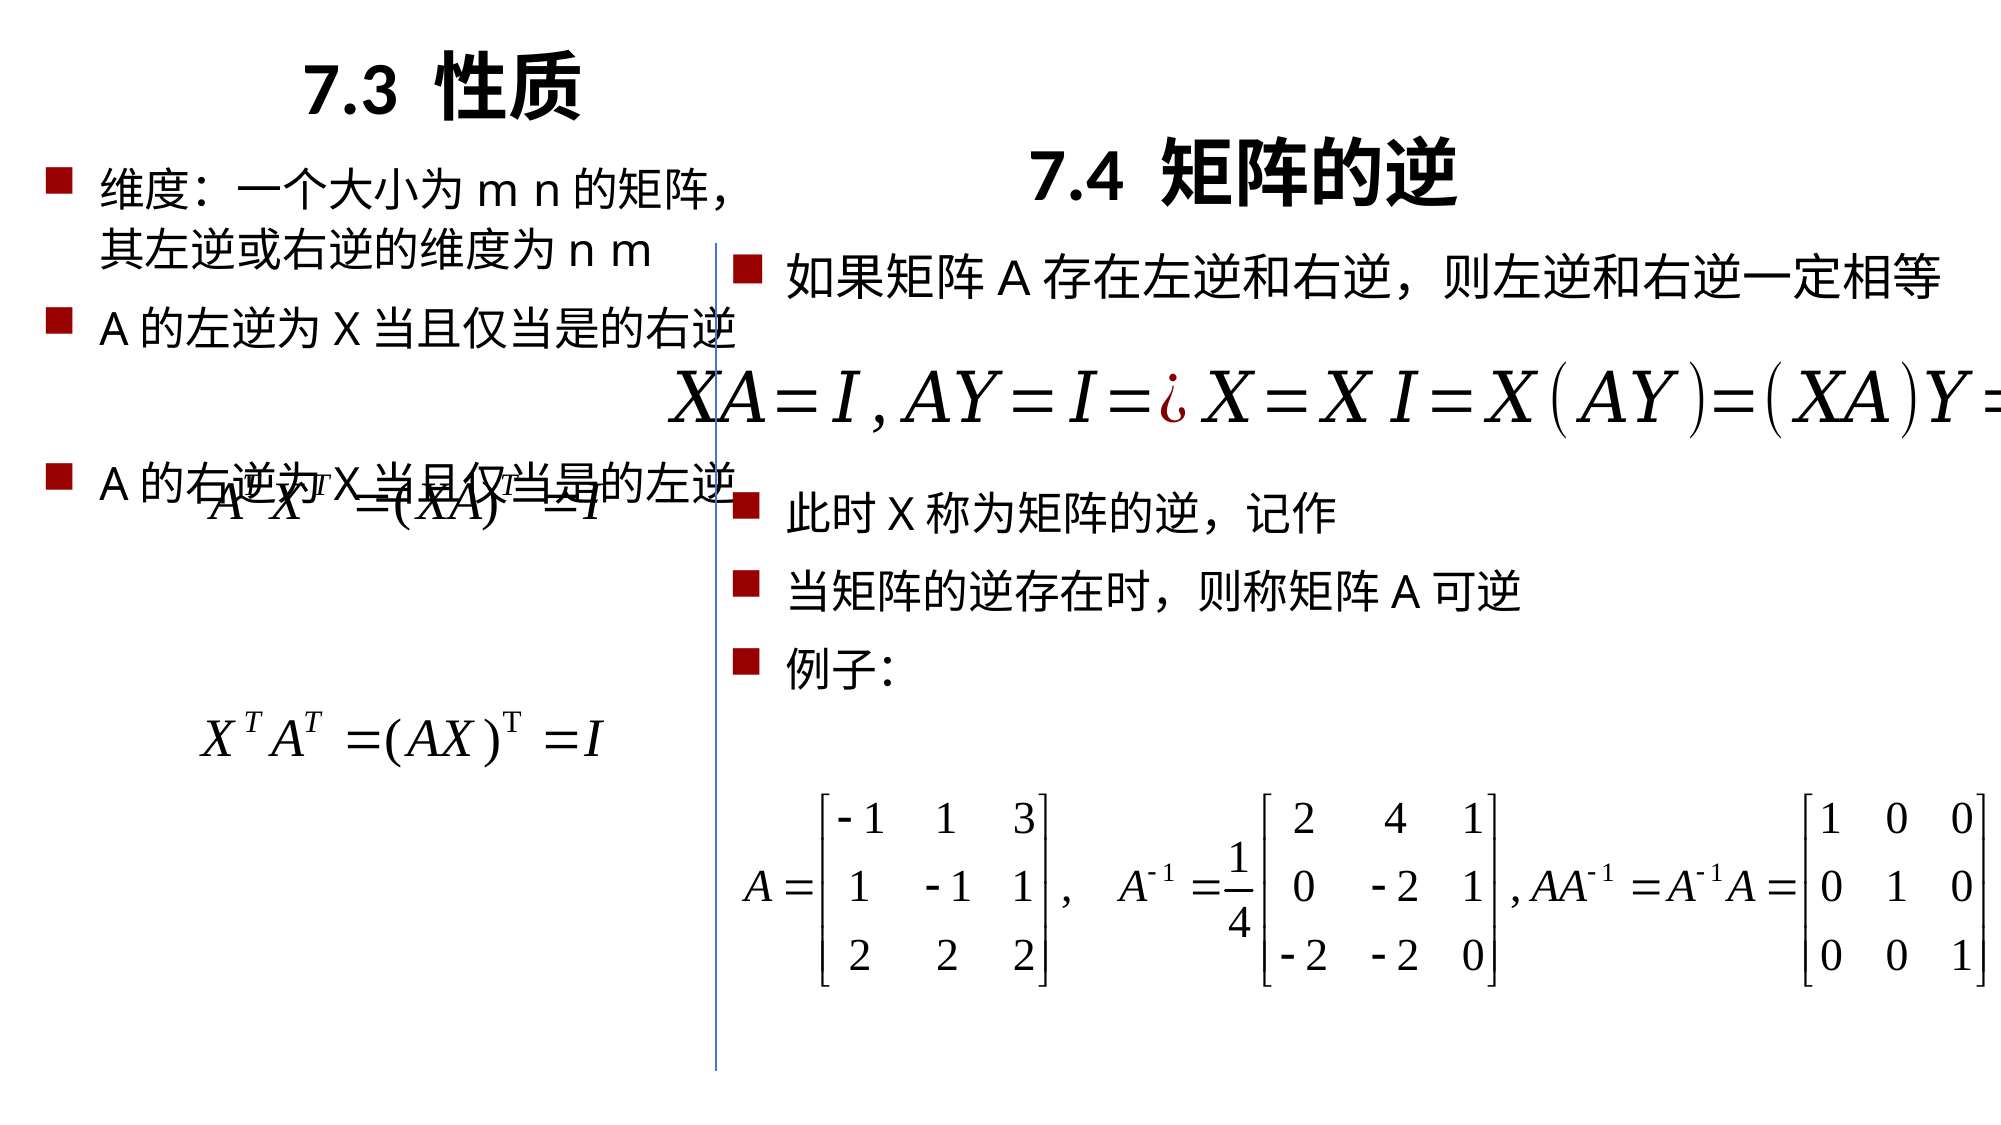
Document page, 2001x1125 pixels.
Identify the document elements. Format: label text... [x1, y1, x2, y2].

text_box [197, 460, 619, 543]
text_box [837, 441, 1588, 503]
text_box 7.4 矩阵的逆 [1013, 124, 2000, 218]
text_box 7.3 性质 [287, 37, 1732, 131]
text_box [733, 782, 2000, 999]
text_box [188, 697, 619, 780]
